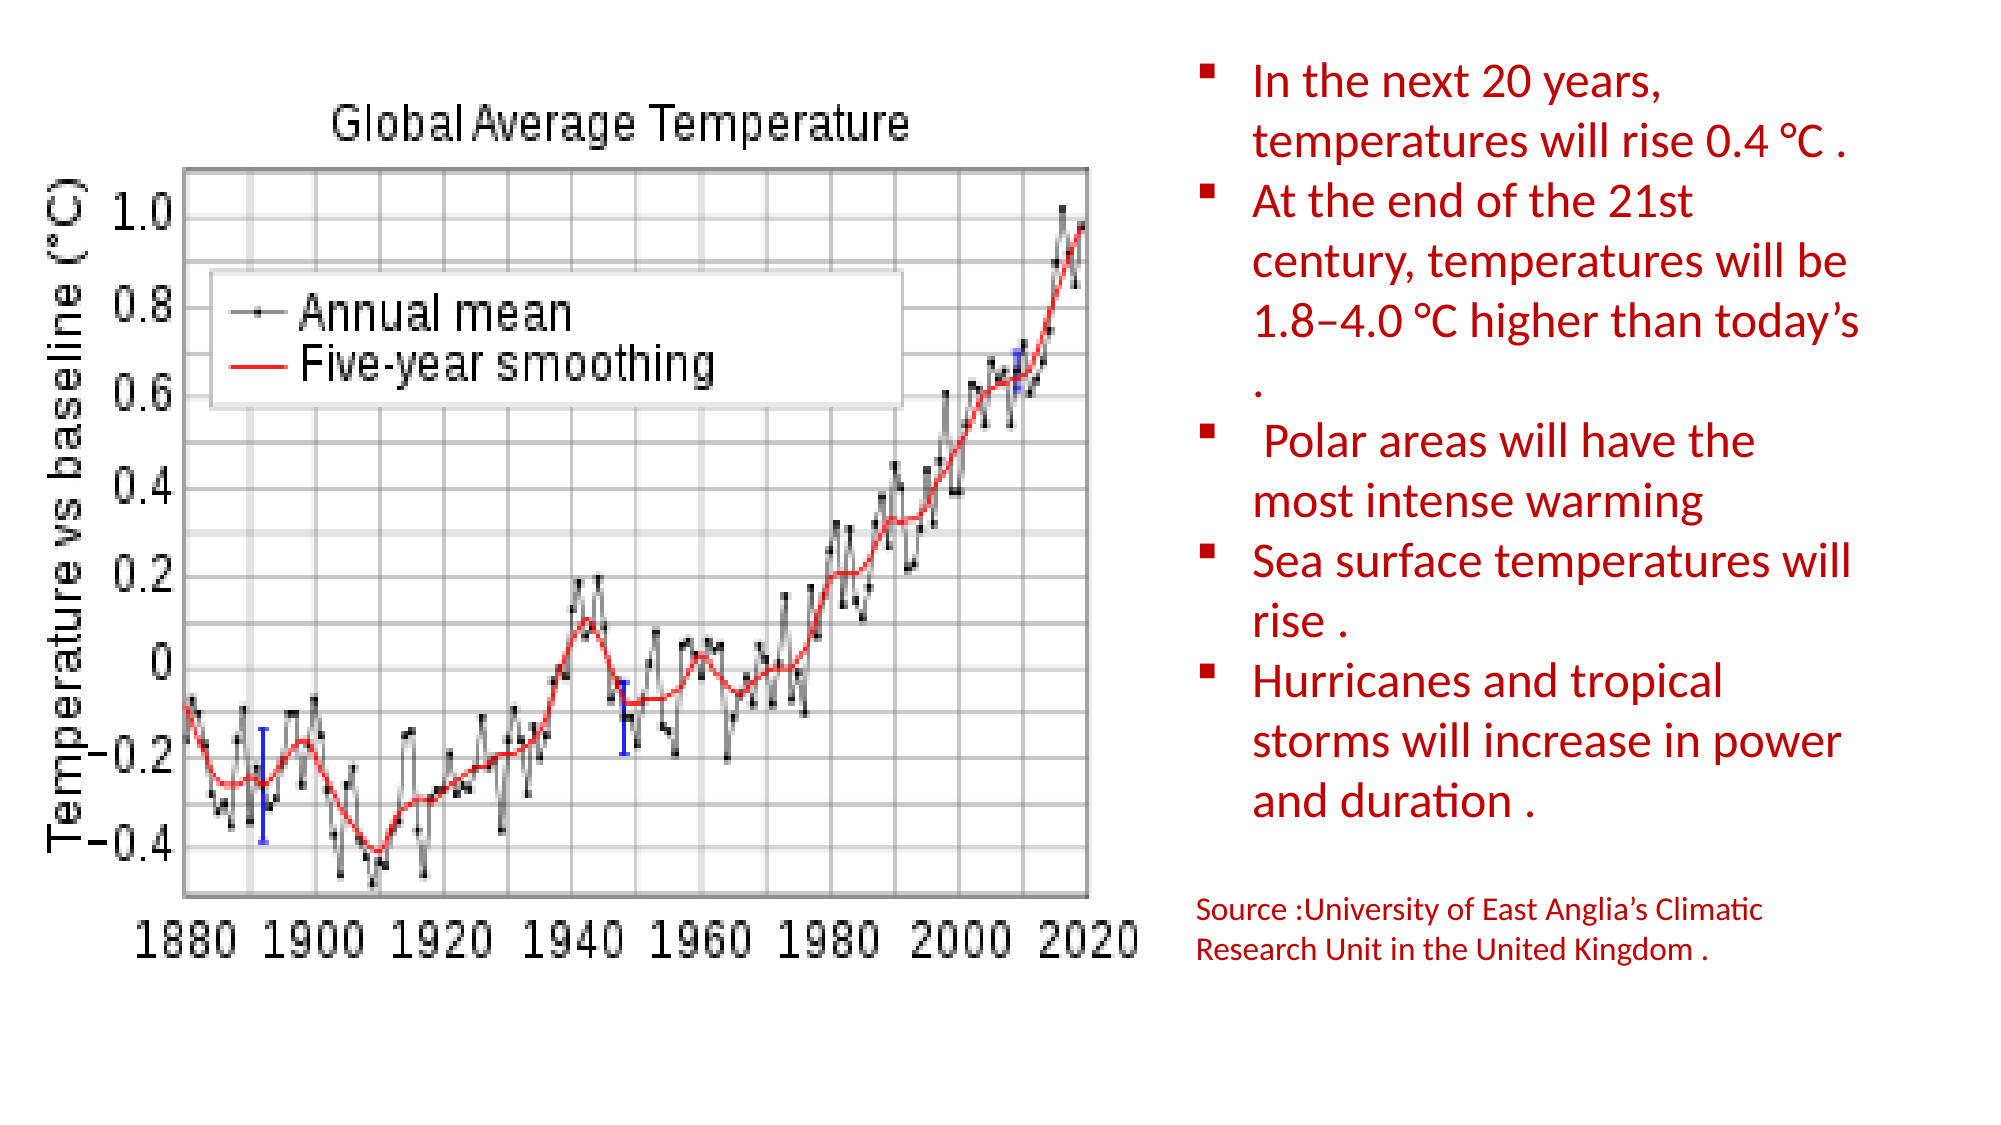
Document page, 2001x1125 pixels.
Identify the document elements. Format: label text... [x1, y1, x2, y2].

text_box In the next 20 years, temperatures will rise 0.4 °C . At the end of the 21st century, temperatures will be 1.8–4.0 °C higher than today’s . Polar areas will have the most intense warming Sea surface temperatures will rise . Hurricanes and tropical storms will increase in power and duration . Source :University of East Anglia’s Climatic Research Unit in the United Kingdom . [1181, 40, 1882, 975]
picture [24, 82, 1153, 985]
